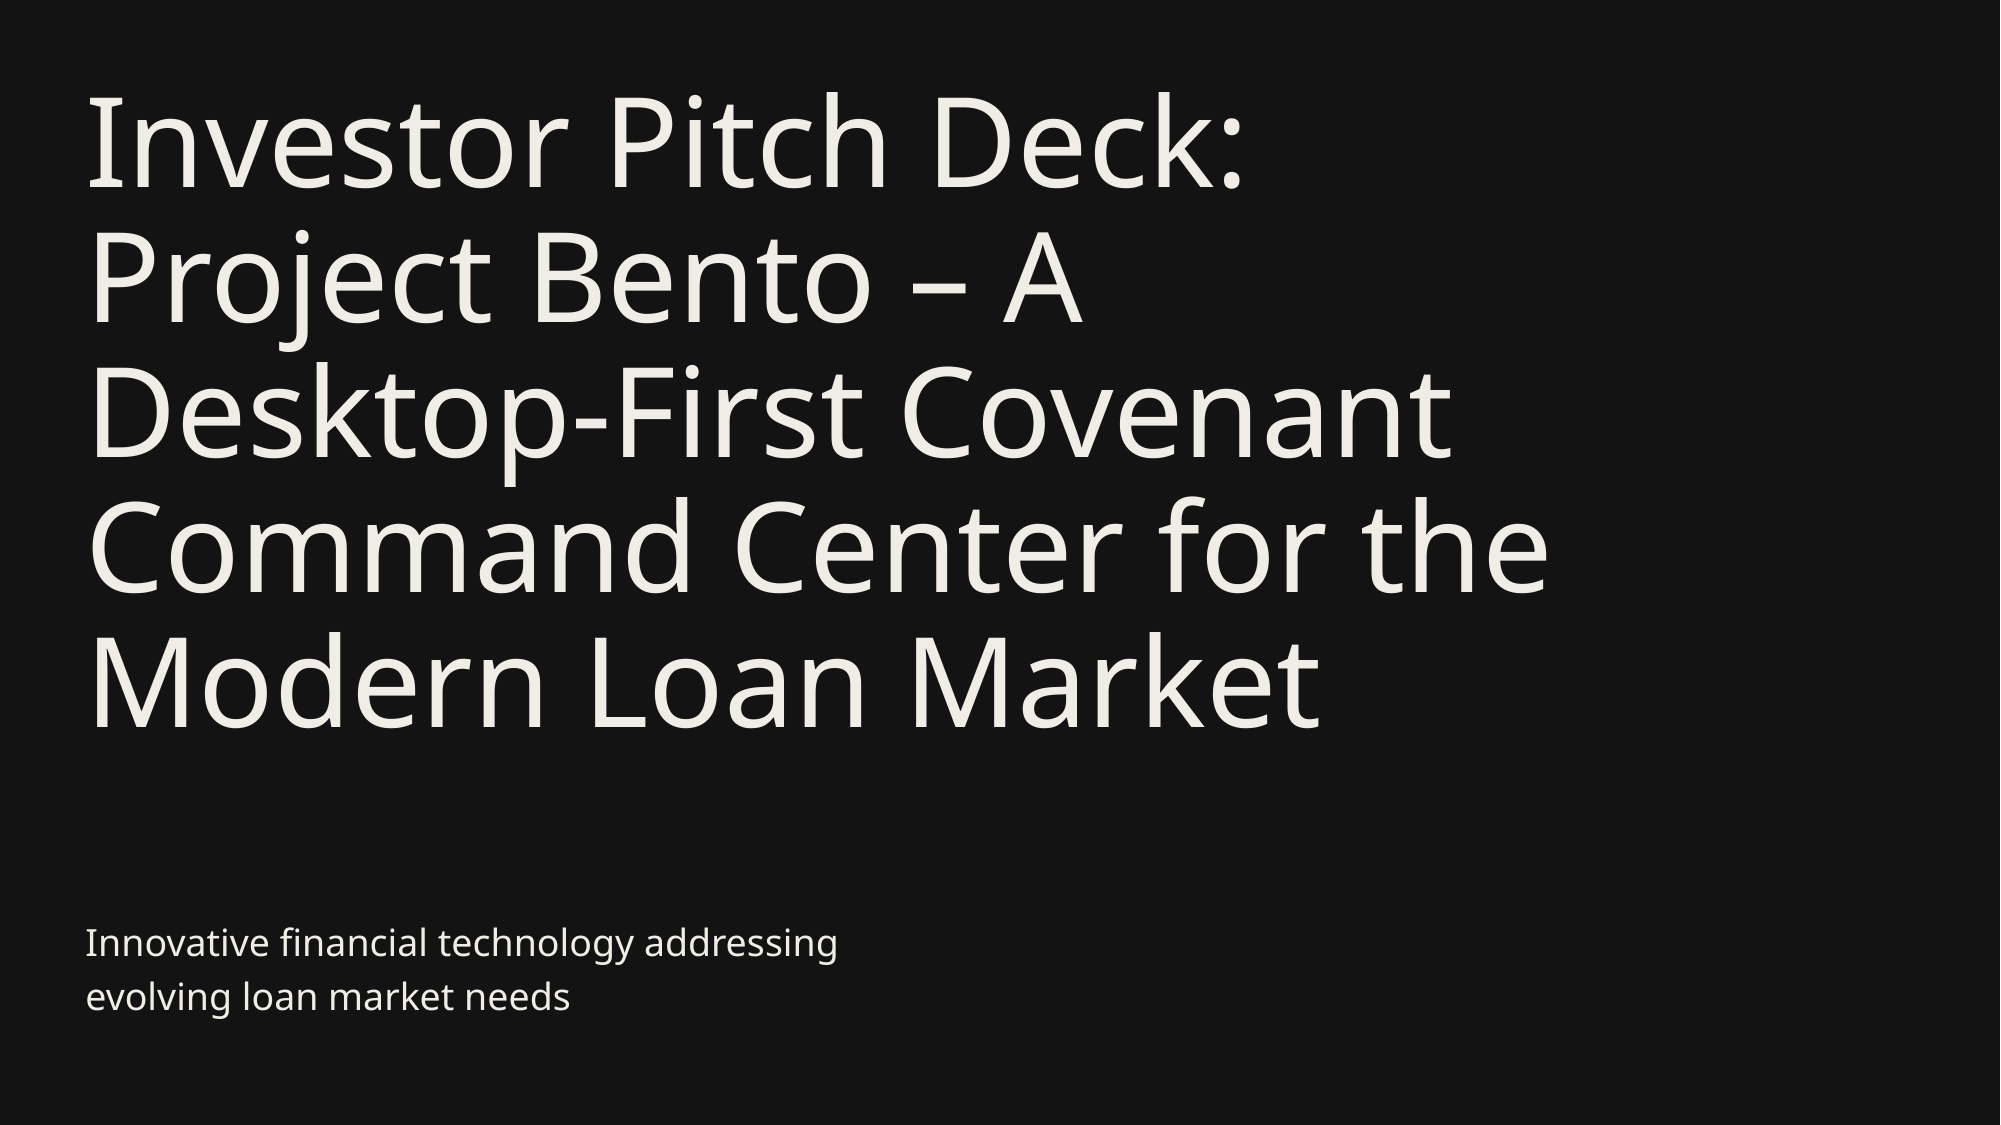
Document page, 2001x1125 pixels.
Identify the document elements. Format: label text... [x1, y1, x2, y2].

subtitle Innovative financial technology addressing evolving loan market needs [70, 814, 962, 1026]
title Investor Pitch Deck: Project Bento – A Desktop-First Covenant Command Center for the Modern Loan Market [70, 71, 1599, 803]
